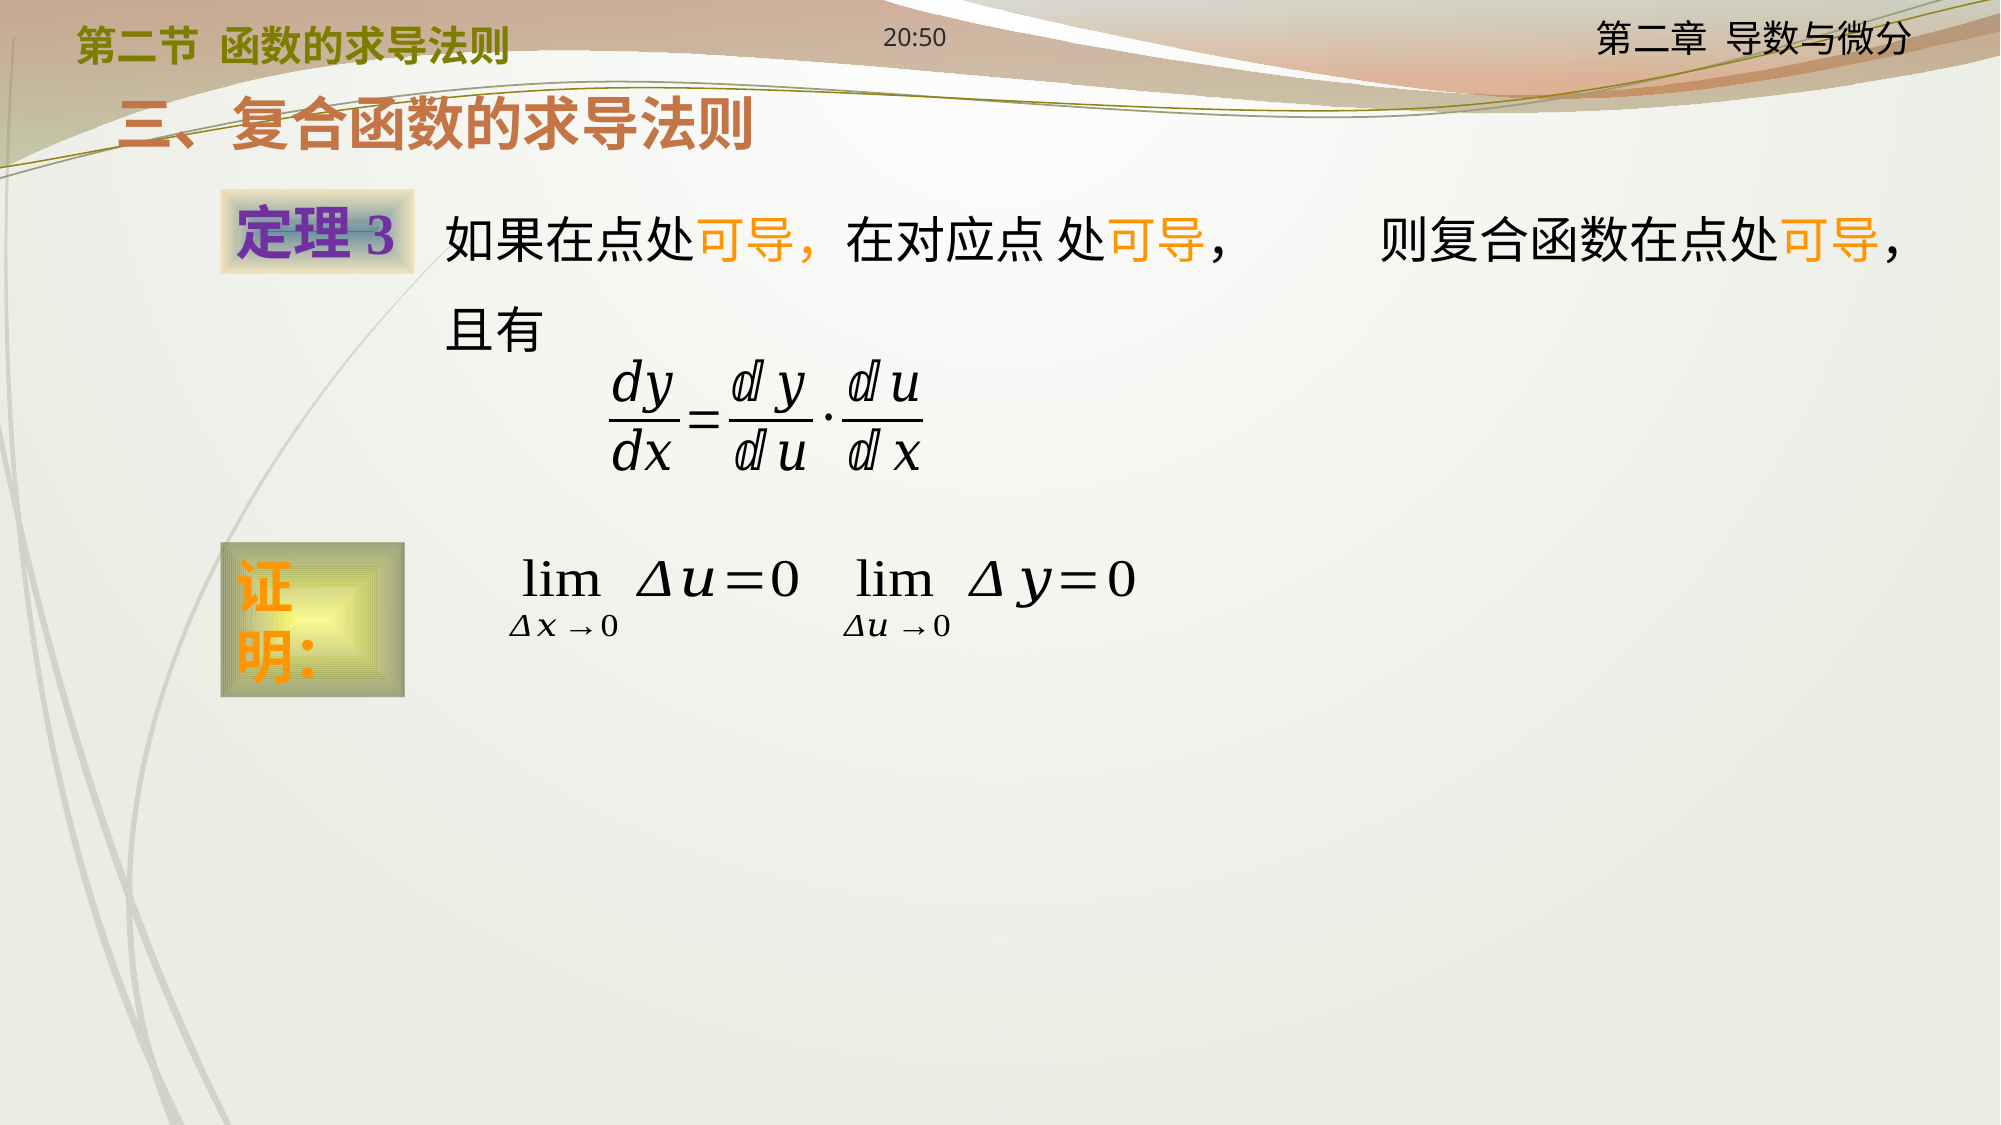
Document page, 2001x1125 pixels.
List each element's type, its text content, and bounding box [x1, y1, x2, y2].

text_box 定理3 [220, 189, 415, 274]
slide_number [883, 0, 1017, 56]
text_box 三、复合函数的求导法则 [100, 71, 913, 172]
text_box 第二节 函数的求导法则 [60, 12, 527, 78]
text_box 证明： [220, 542, 405, 698]
